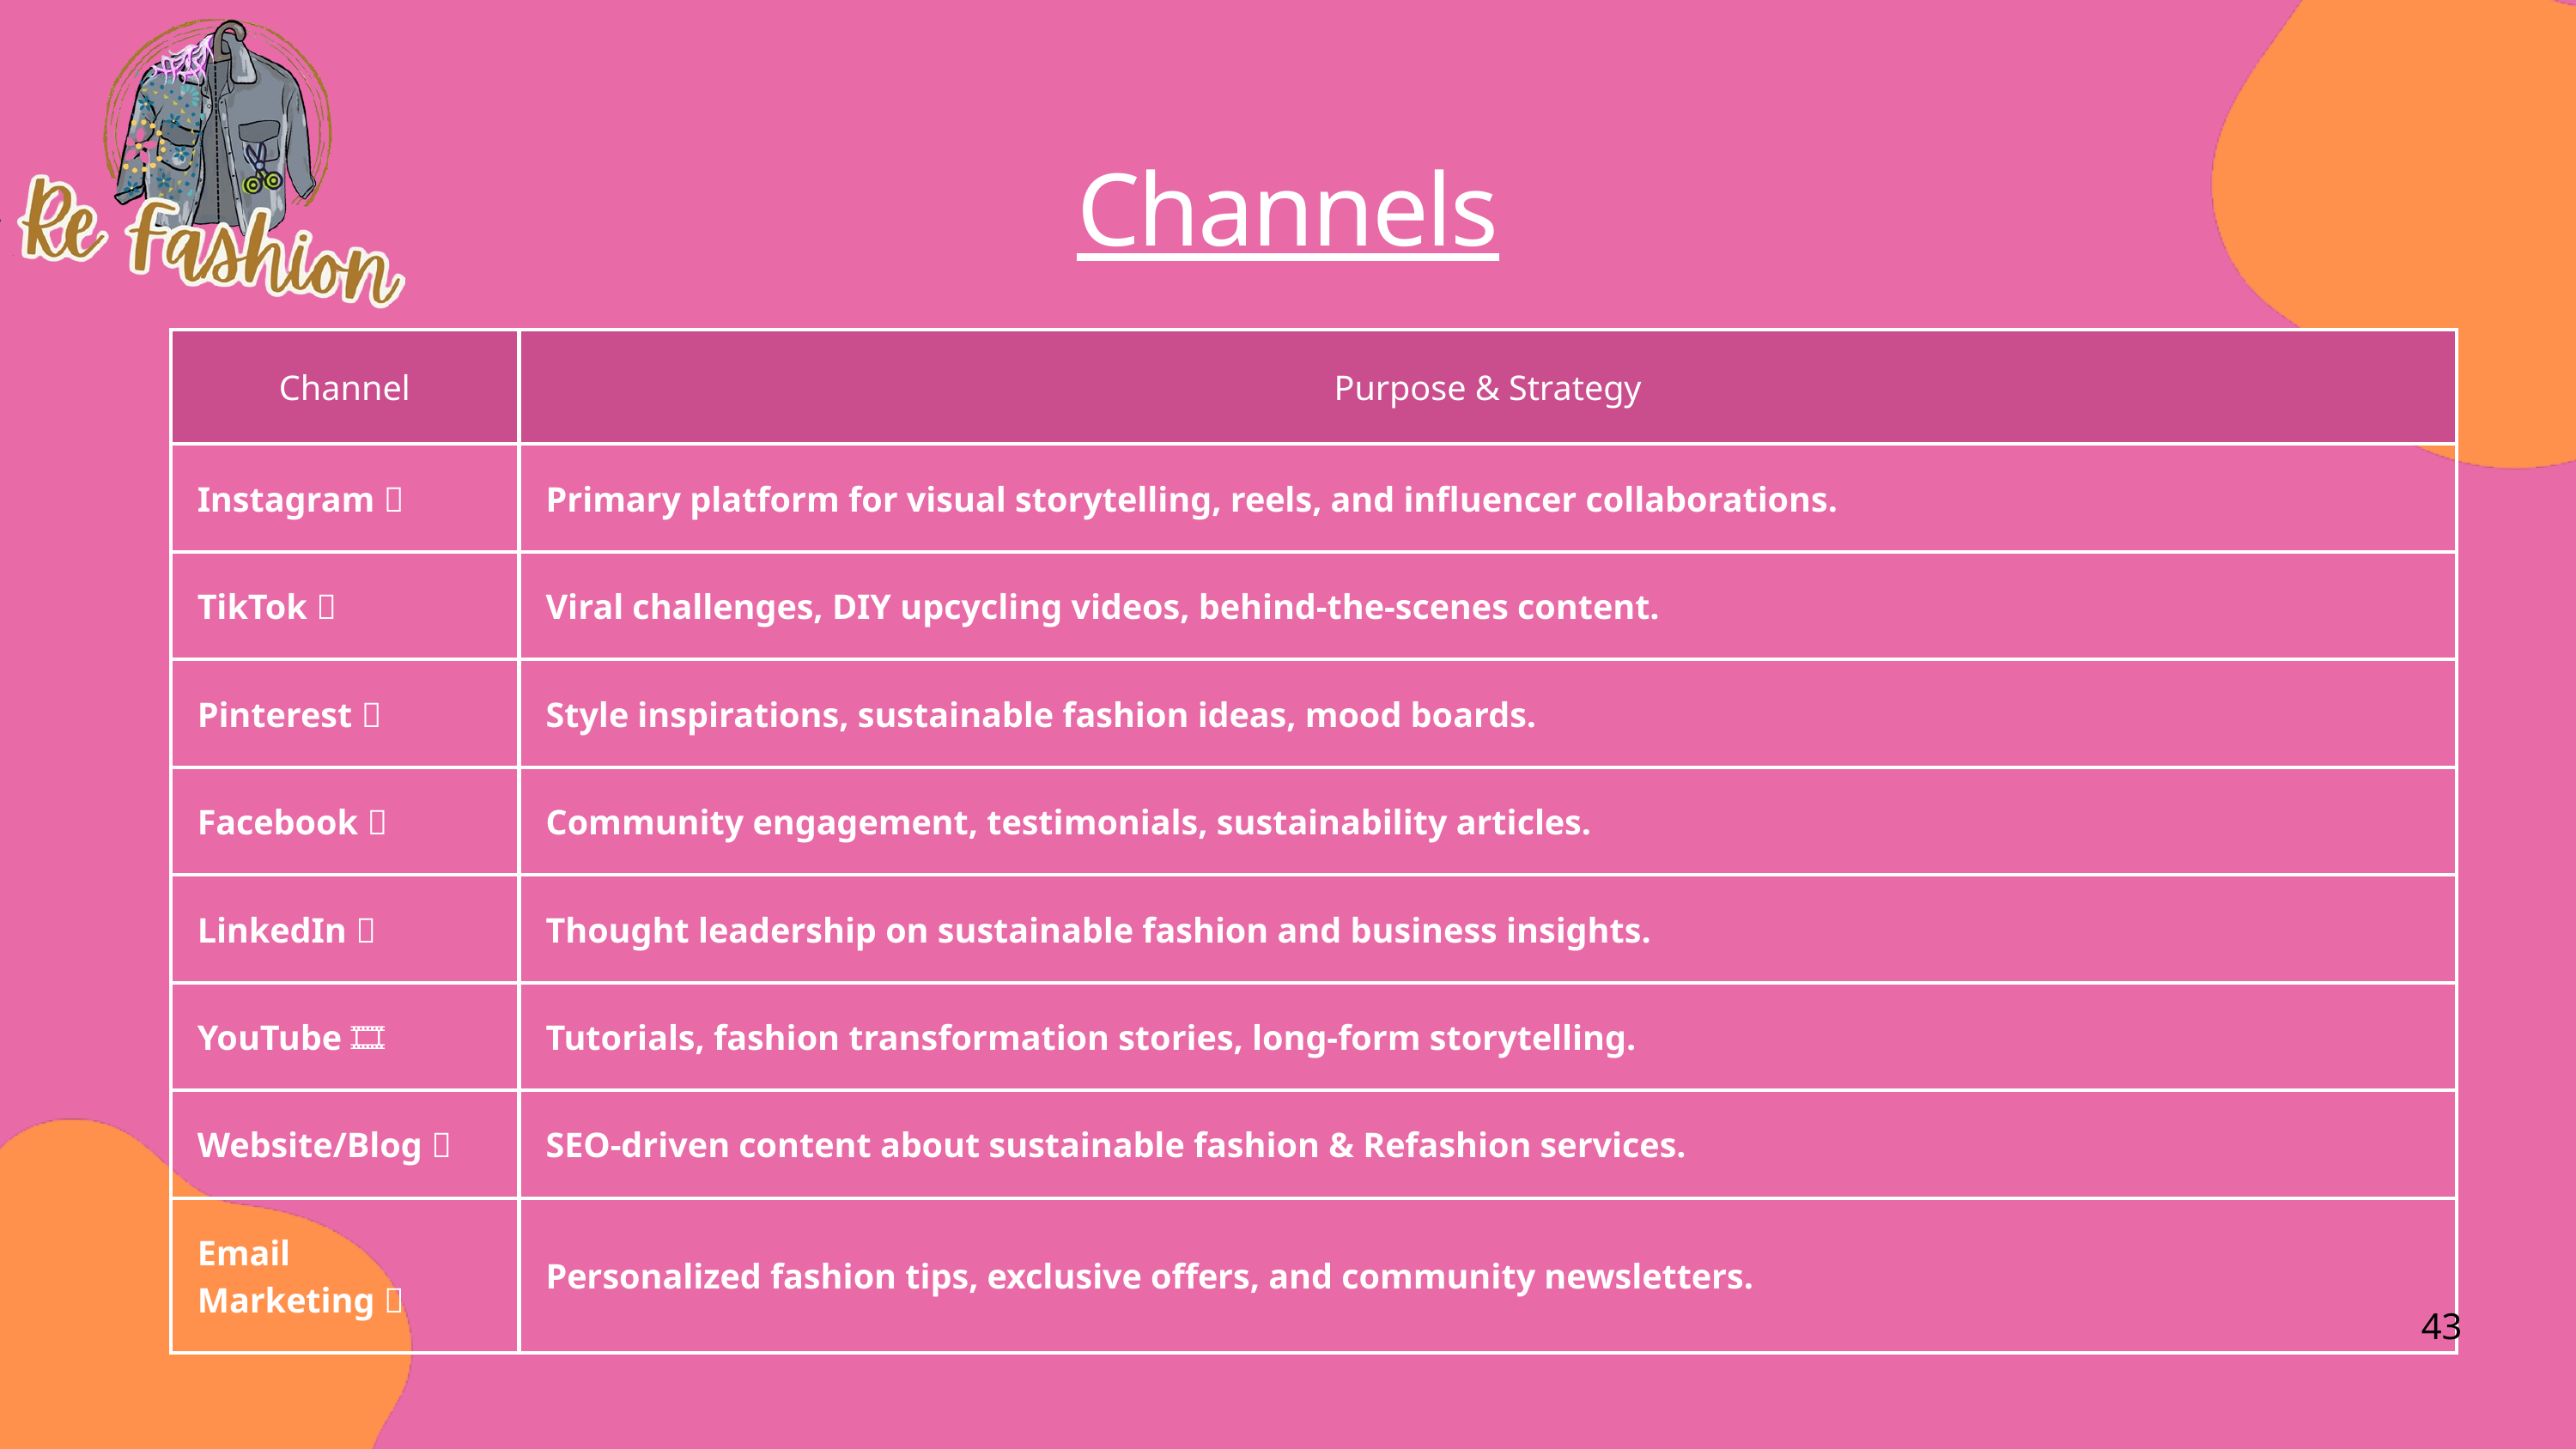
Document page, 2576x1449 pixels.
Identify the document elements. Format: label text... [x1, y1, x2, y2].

table_cell Email Marketing 📩 [173, 1200, 517, 1351]
table_cell YouTube 🎞 [173, 985, 517, 1088]
text_box Channels [1045, 142, 1531, 266]
table_cell Thought leadership on sustainable fashion and business insights. [521, 876, 2455, 981]
table_cell Website/Blog 📝 [173, 1092, 517, 1197]
table_cell Tutorials, fashion transformation stories, long-form storytelling. [521, 985, 2455, 1088]
table_cell SEO-driven content about sustainable fashion & Refashion services. [521, 1092, 2455, 1197]
table_header Channel [173, 331, 517, 442]
table_cell Viral challenges, DIY upcycling videos, behind-the-scenes content. [521, 554, 2455, 658]
text_box 43 [2421, 1296, 2463, 1348]
table_cell Primary platform for visual storytelling, reels, and influencer collaborations. [521, 446, 2455, 550]
table_cell Facebook 💬 [173, 769, 517, 873]
text_box [2206, 0, 2576, 494]
table_cell Pinterest 📌 [173, 661, 517, 766]
text_box [0, 1113, 422, 1449]
table_cell Community engagement, testimonials, sustainability articles. [521, 769, 2455, 873]
table_cell LinkedIn 👔 [173, 876, 517, 981]
table_cell Instagram 📸 [173, 446, 517, 550]
table_cell TikTok 🎥 [173, 554, 517, 658]
table_cell Personalized fashion tips, exclusive offers, and community newsletters. [521, 1200, 2455, 1351]
text_box [0, 0, 406, 330]
table_cell Style inspirations, sustainable fashion ideas, mood boards. [521, 661, 2455, 766]
table_header Purpose & Strategy [521, 331, 2455, 442]
